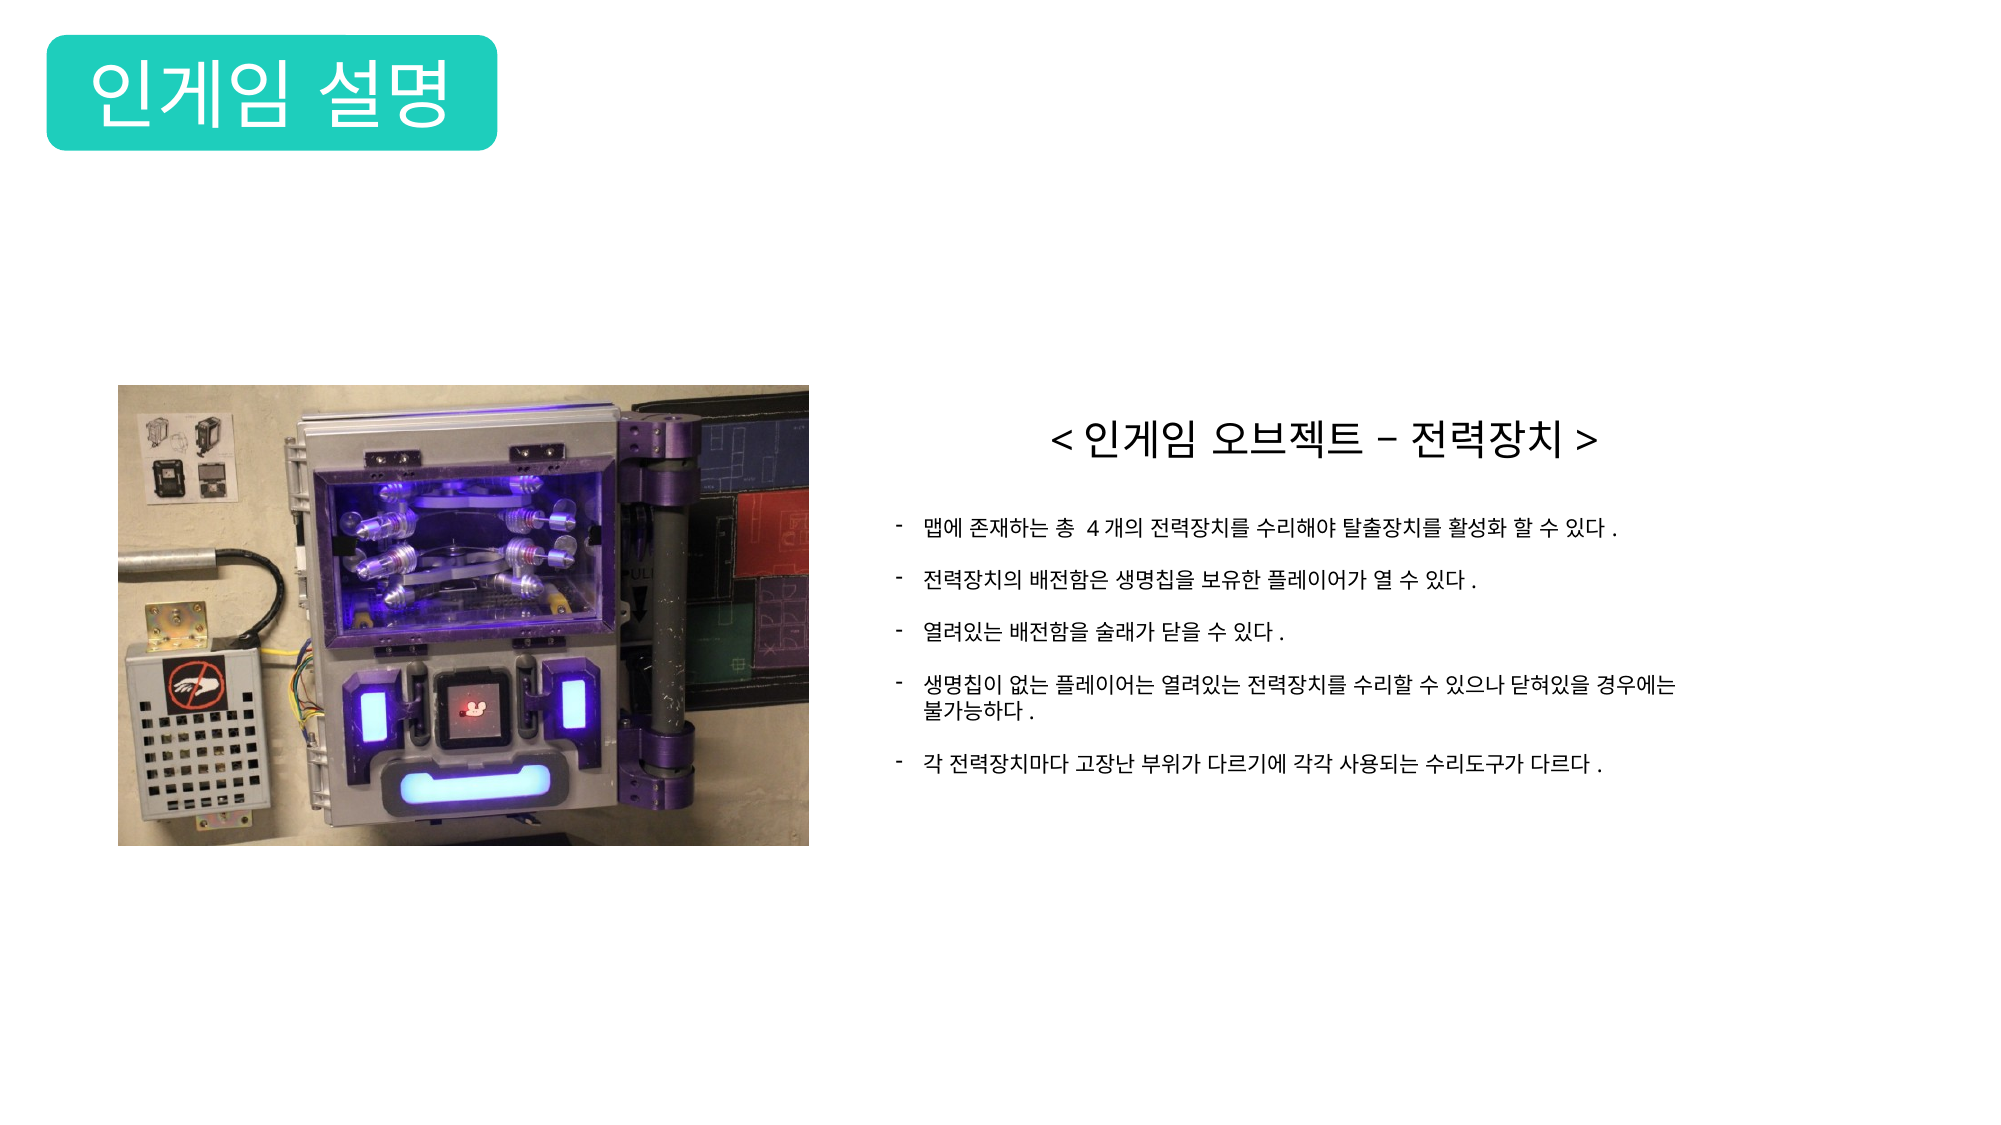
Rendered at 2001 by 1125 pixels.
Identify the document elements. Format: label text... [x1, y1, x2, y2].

picture [118, 385, 809, 846]
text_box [46, 194, 1940, 1011]
text_box 인게임 설명 [45, 33, 499, 152]
